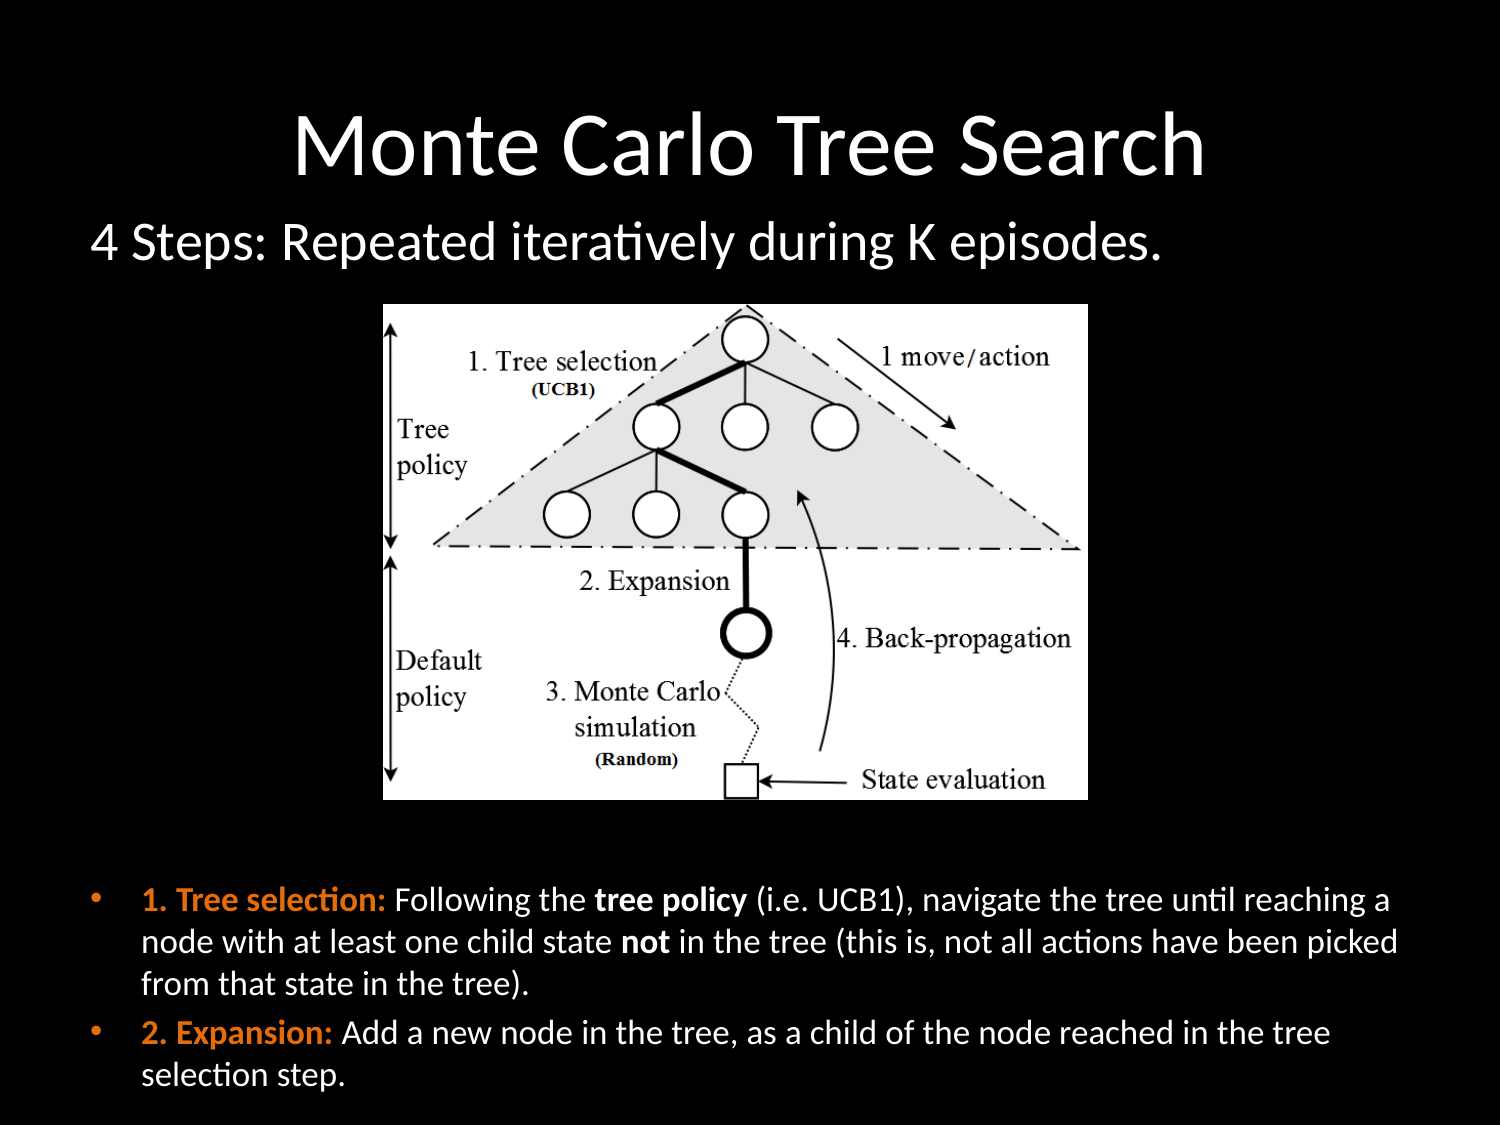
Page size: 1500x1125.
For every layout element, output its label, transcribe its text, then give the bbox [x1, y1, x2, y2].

title Monte Carlo Tree Search [75, 45, 1425, 197]
list 4 Steps: Repeated iteratively during K episodes. 1. Tree selection: Following the tree policy (i.e. UCB1), navigate the tree until reaching a node with at least one child state not in the tree (this is, not all actions have been picked from that state in the tree). 2. Expansion: Add a new node in the tree, as a child of the node reached in the tree selection step. [75, 197, 1425, 1107]
picture [383, 304, 1088, 800]
